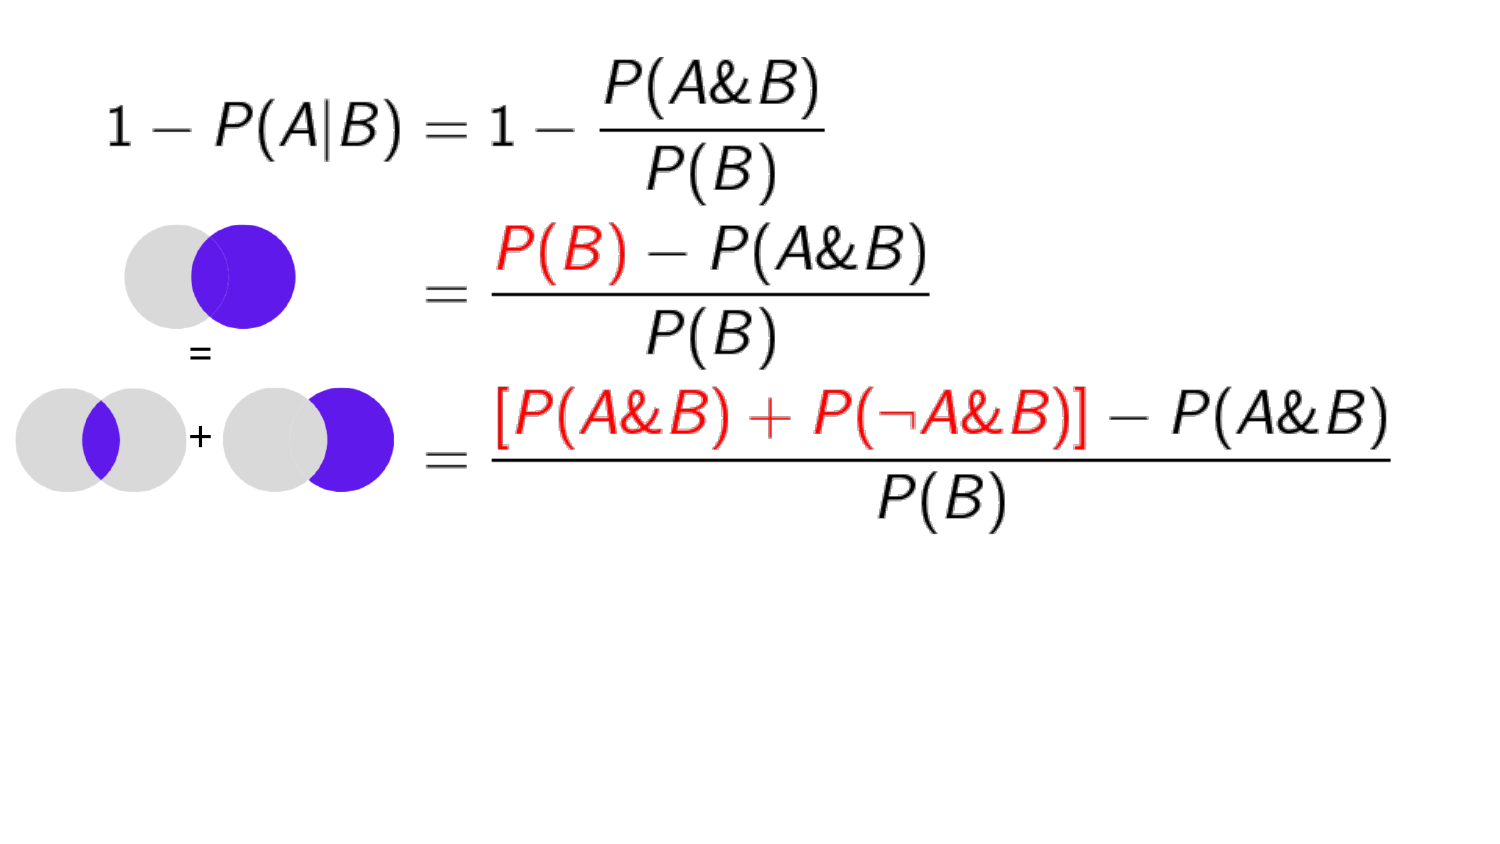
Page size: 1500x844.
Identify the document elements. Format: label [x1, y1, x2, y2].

picture [0, 57, 1391, 542]
